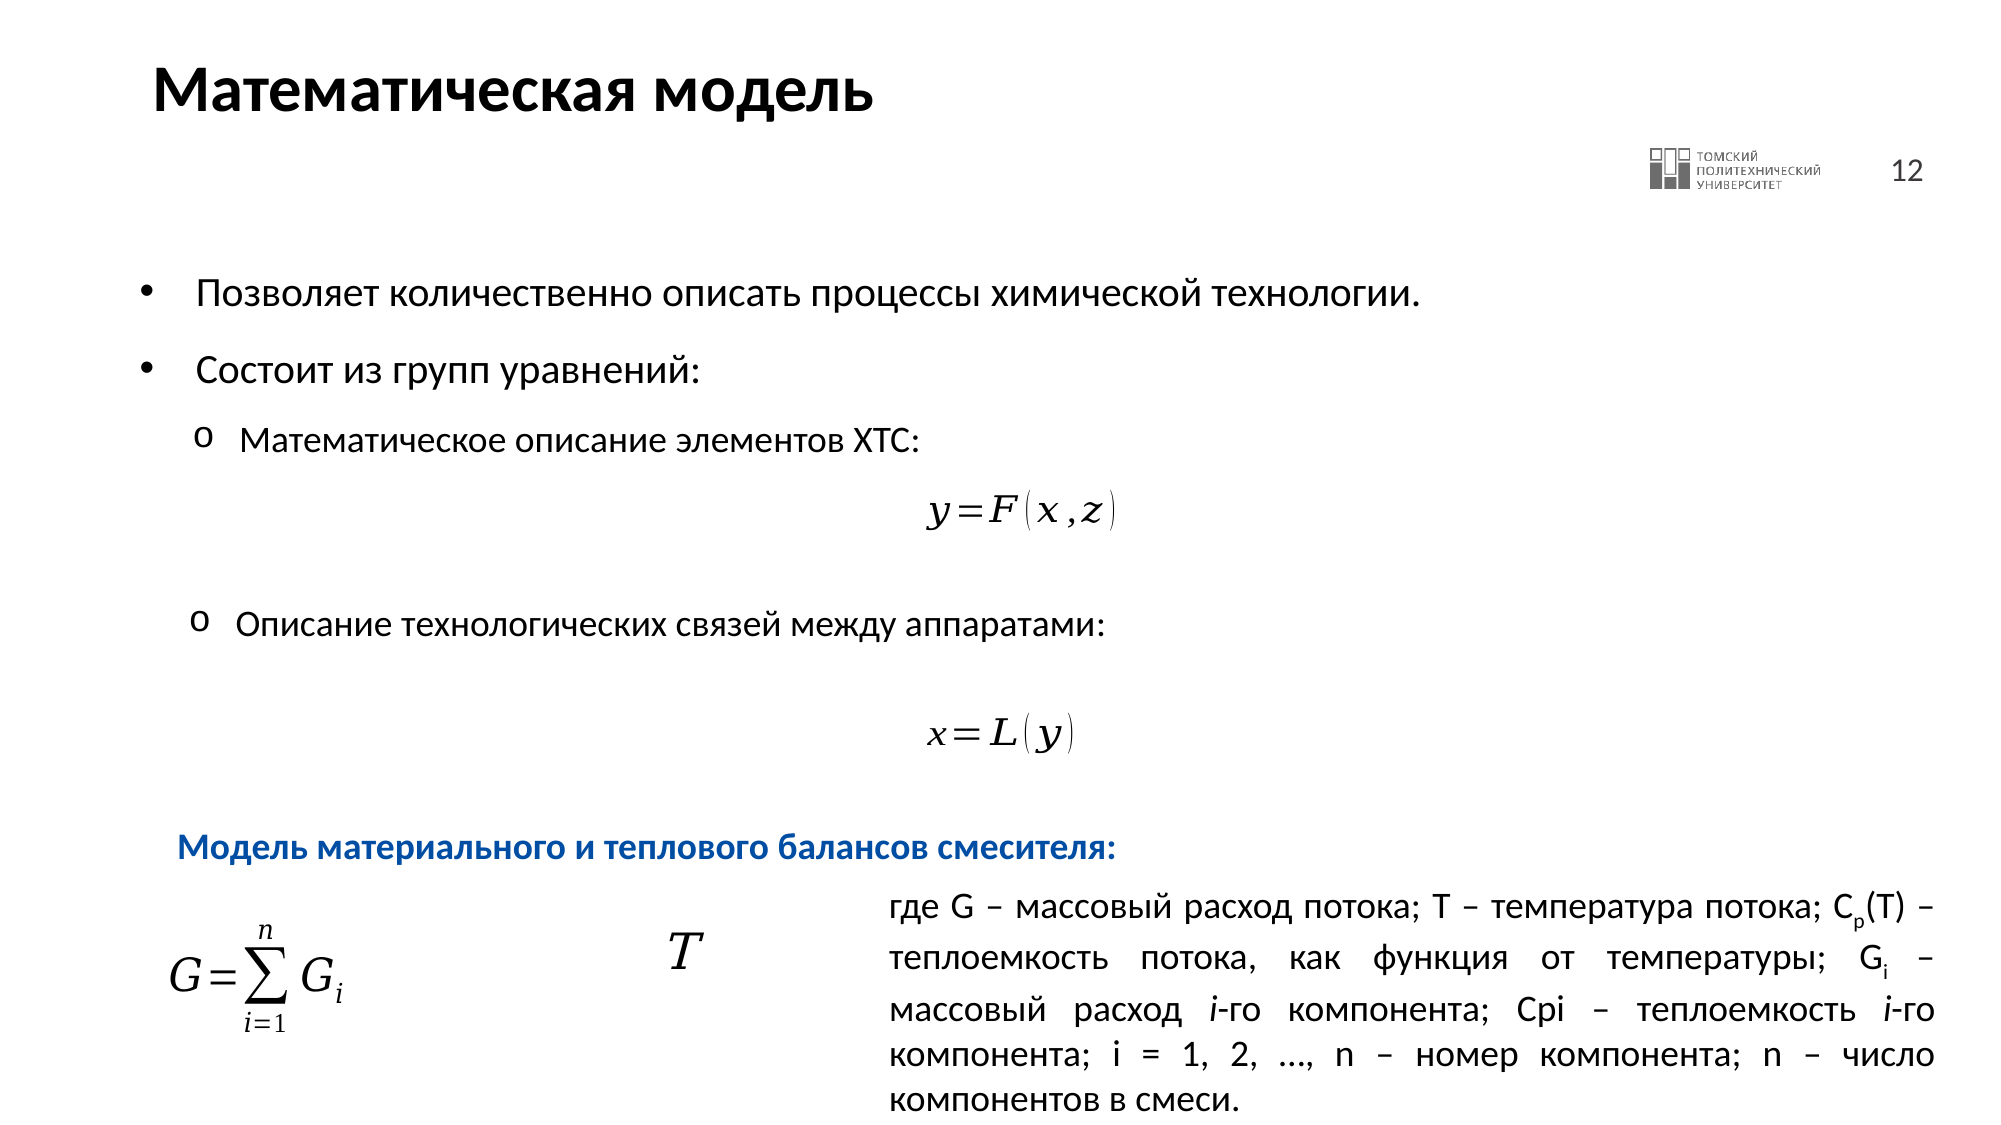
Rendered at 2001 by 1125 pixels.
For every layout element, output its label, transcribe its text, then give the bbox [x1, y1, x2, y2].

picture [1650, 156, 1820, 189]
text_box Позволяет количественно описать процессы химической технологии. Состоит из групп уравнений: [137, 237, 1715, 392]
title Математическая модель [137, 24, 1831, 156]
text_box Описание технологических связей между аппаратами: [174, 591, 1122, 652]
text_box Математическое описание элементов ХТС: [177, 407, 936, 468]
text_box Модель материального и теплового балансов смесителя: [162, 814, 1133, 875]
text_box где G – массовый расход потока; T – температура потока; Cp(T) – теплоемкость потока, как функция от температуры; Gi – массовый расход i-го компонента; Cpi – теплоемкость i-го компонента; i = 1, 2, …, n – номер компонента; n – число компонентов в смеси. [874, 874, 1950, 1125]
